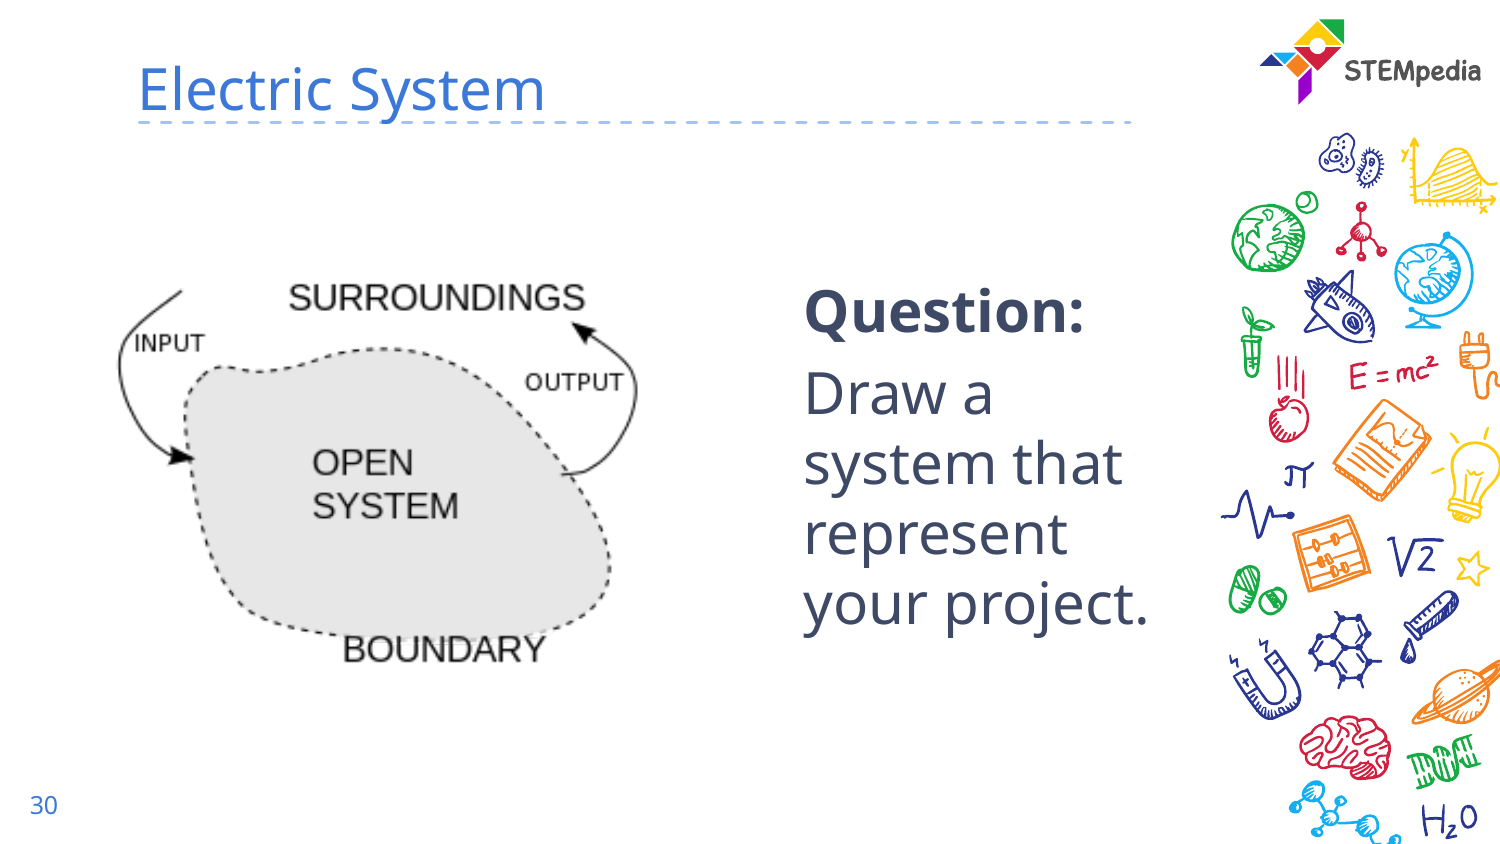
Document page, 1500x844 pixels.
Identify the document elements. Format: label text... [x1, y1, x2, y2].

title Electric System [122, 36, 1130, 138]
text_box Question: Draw a system that represent your project. [777, 266, 1171, 644]
slide_number 30 [14, 774, 105, 840]
picture [104, 261, 651, 696]
